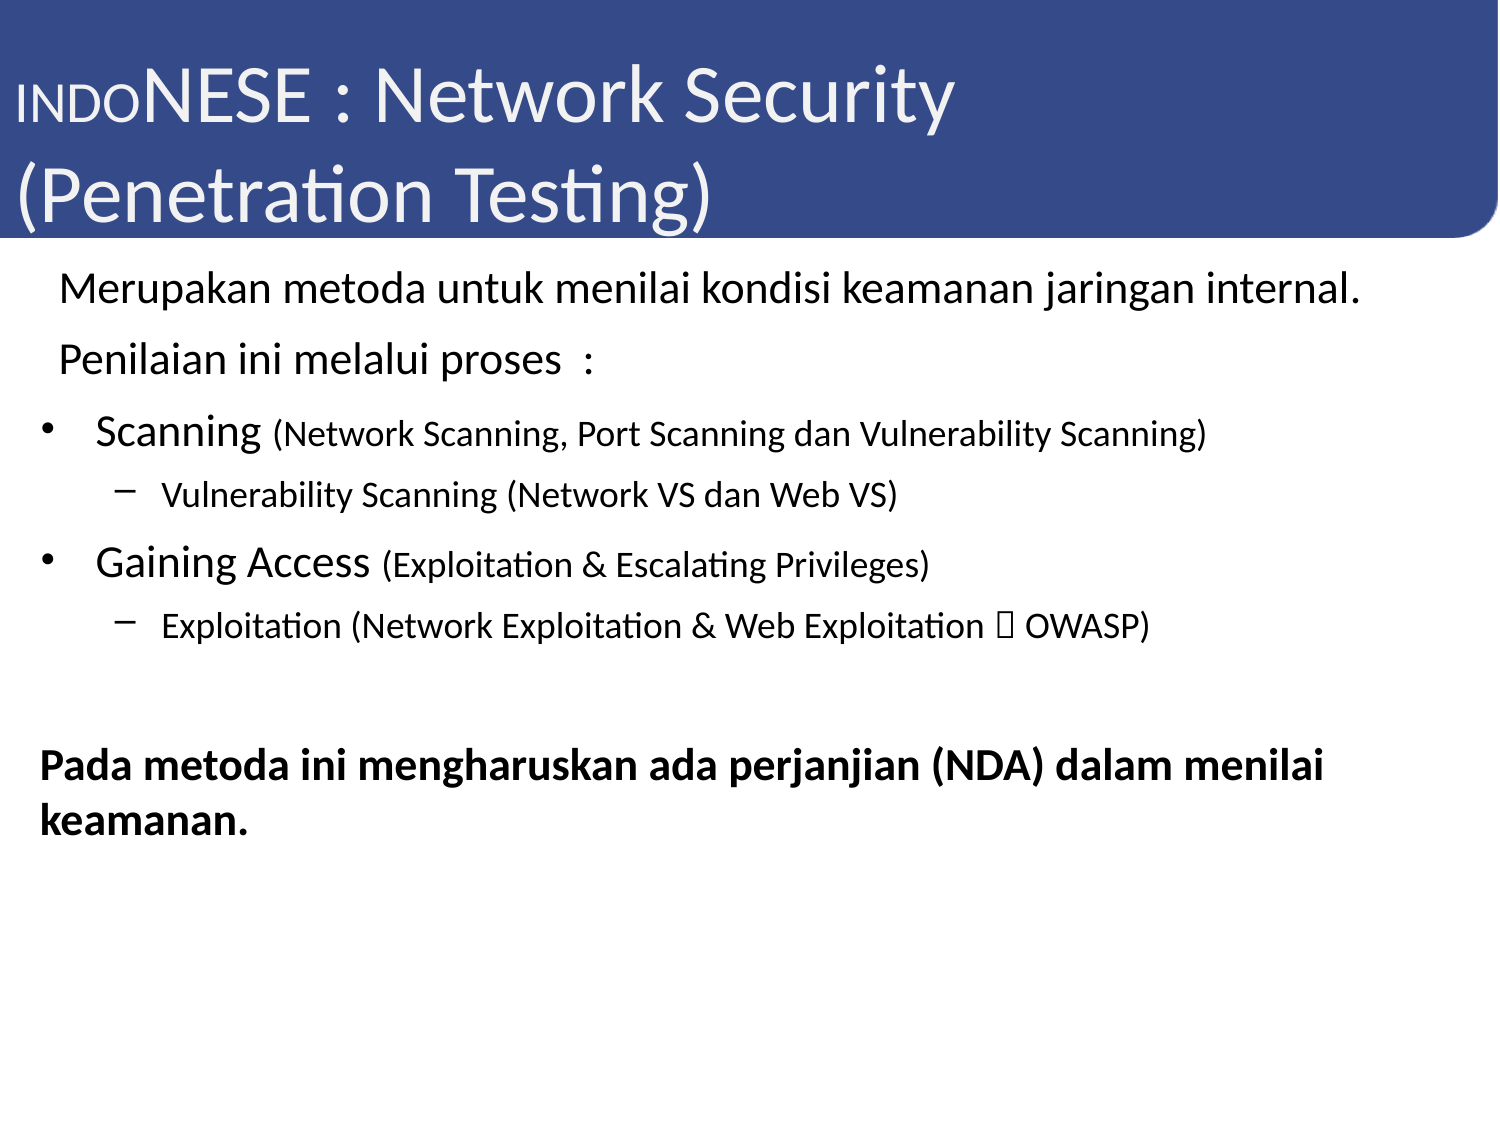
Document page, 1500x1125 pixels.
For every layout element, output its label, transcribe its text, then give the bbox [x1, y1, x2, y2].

picture [0, 0, 1500, 241]
text_box Merupakan metoda untuk menilai kondisi keamanan jaringan internal. Penilaian ini melalui proses : Scanning (Network Scanning, Port Scanning dan Vulnerability Scanning) Vulnerability Scanning (Network VS dan Web VS) Gaining Access (Exploitation & Escalating Privileges) Exploitation (Network Exploitation & Web Exploitation  OWASP) Pada metoda ini mengharuskan ada perjanjian (NDA) dalam menilai keamanan. [24, 249, 1475, 1113]
